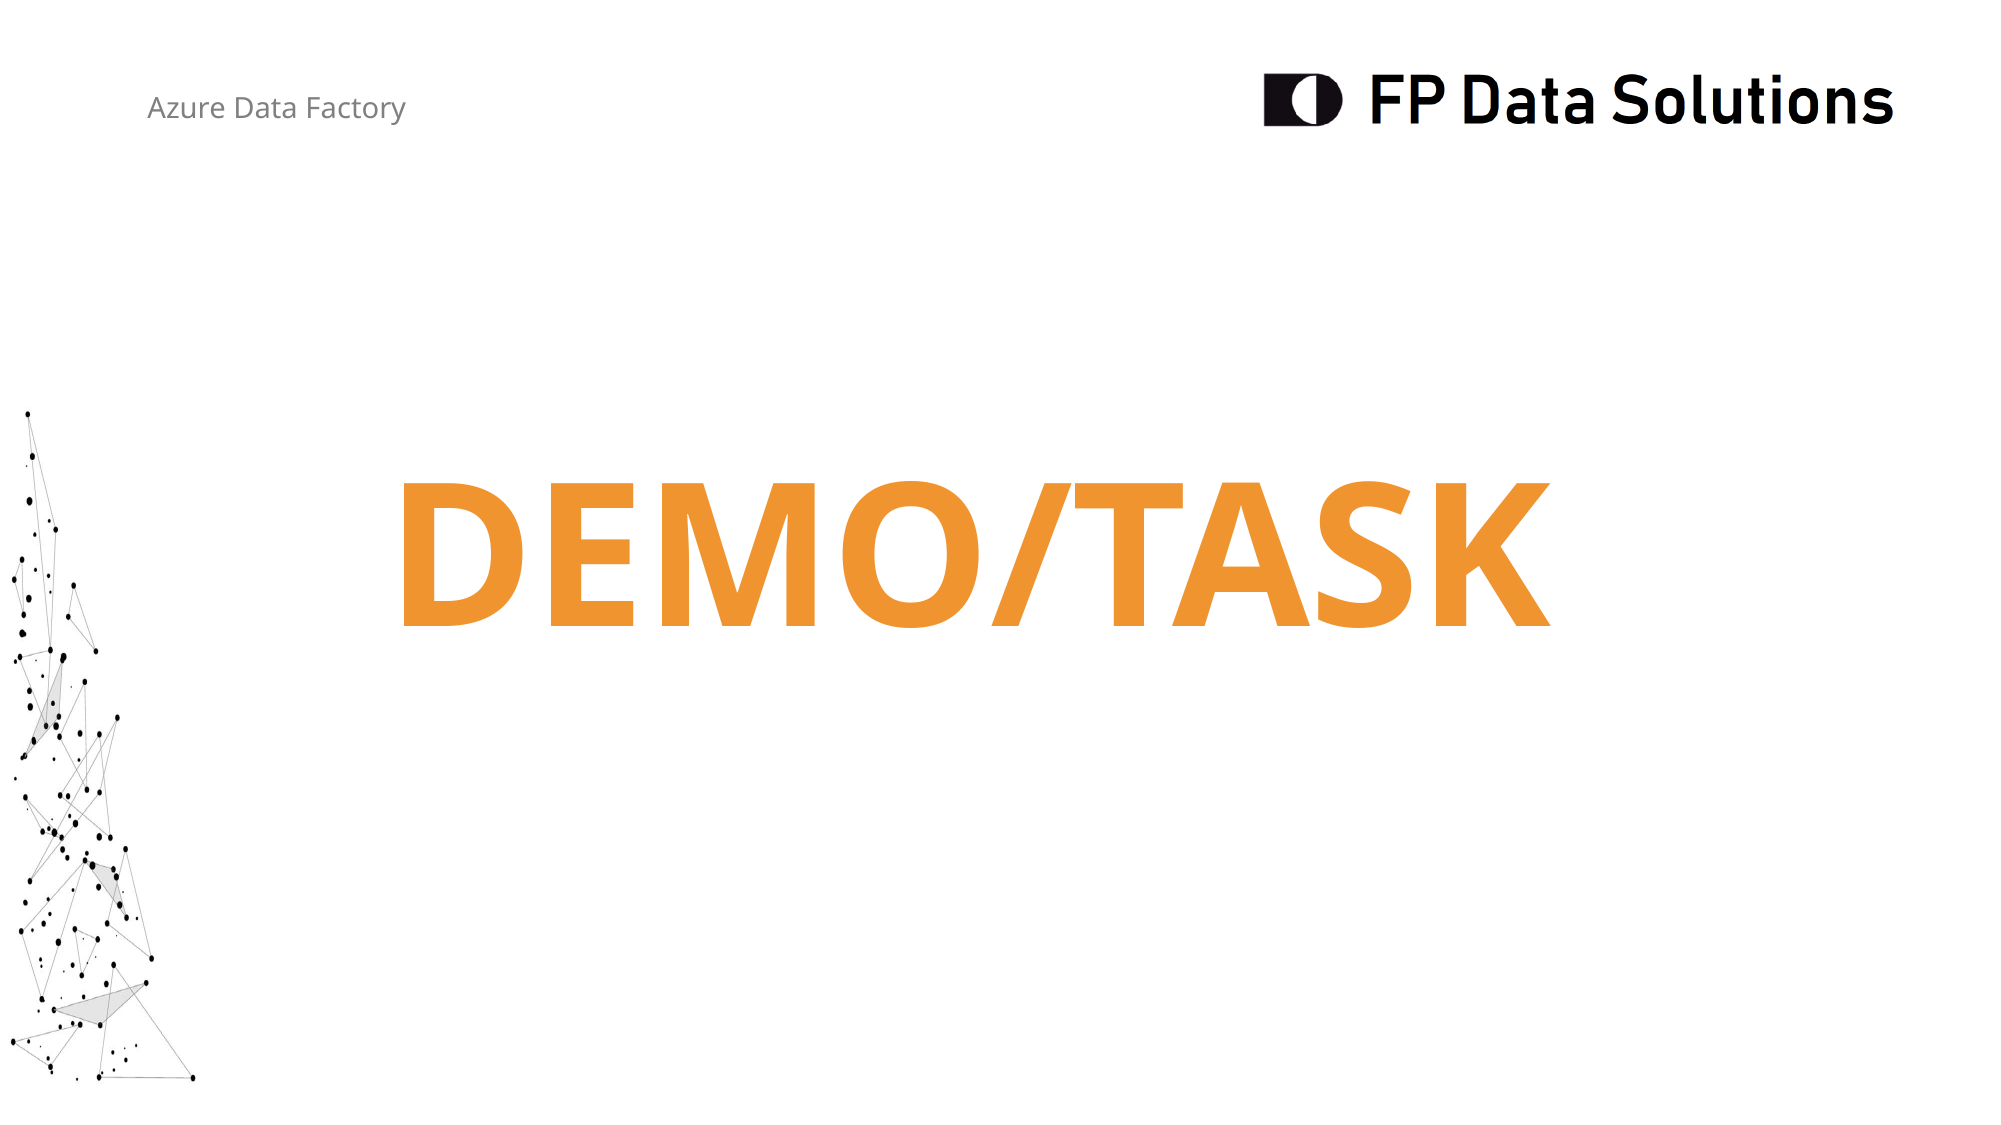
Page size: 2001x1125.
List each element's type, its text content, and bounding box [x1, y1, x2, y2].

picture [1257, 64, 1898, 133]
text_box DEMO/TASK [372, 445, 1567, 677]
picture [0, 398, 205, 1093]
